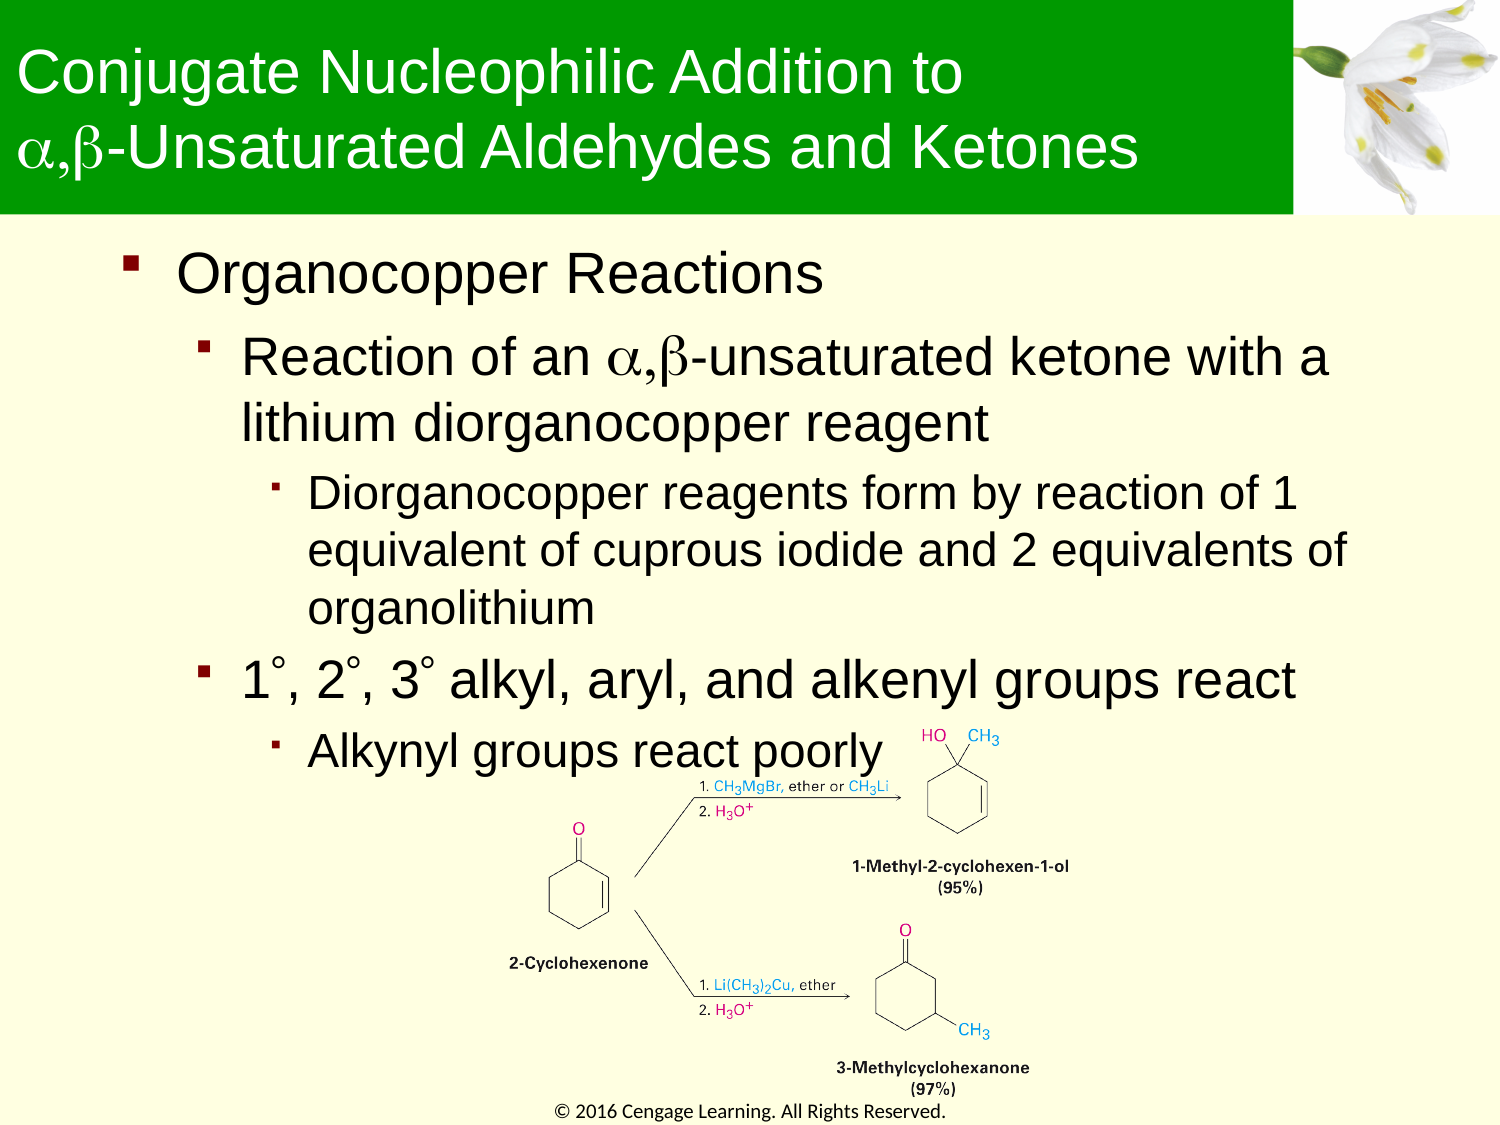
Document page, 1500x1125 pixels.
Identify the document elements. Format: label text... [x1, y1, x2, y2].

picture [1293, 0, 1500, 215]
title Conjugate Nucleophilic Addition to -Unsaturated Aldehydes and Ketones [0, 0, 1288, 213]
list Organocopper Reactions Reaction of an -unsaturated ketone with a lithium diorganocopper reagent Diorganocopper reagents form by reaction of 1 equivalent of cuprous iodide and 2 equivalents of organolithium 1, 2, 3 alkyl, aryl, and alkenyl groups react Alkynyl groups react poorly [103, 227, 1450, 1065]
picture [509, 727, 1069, 1099]
